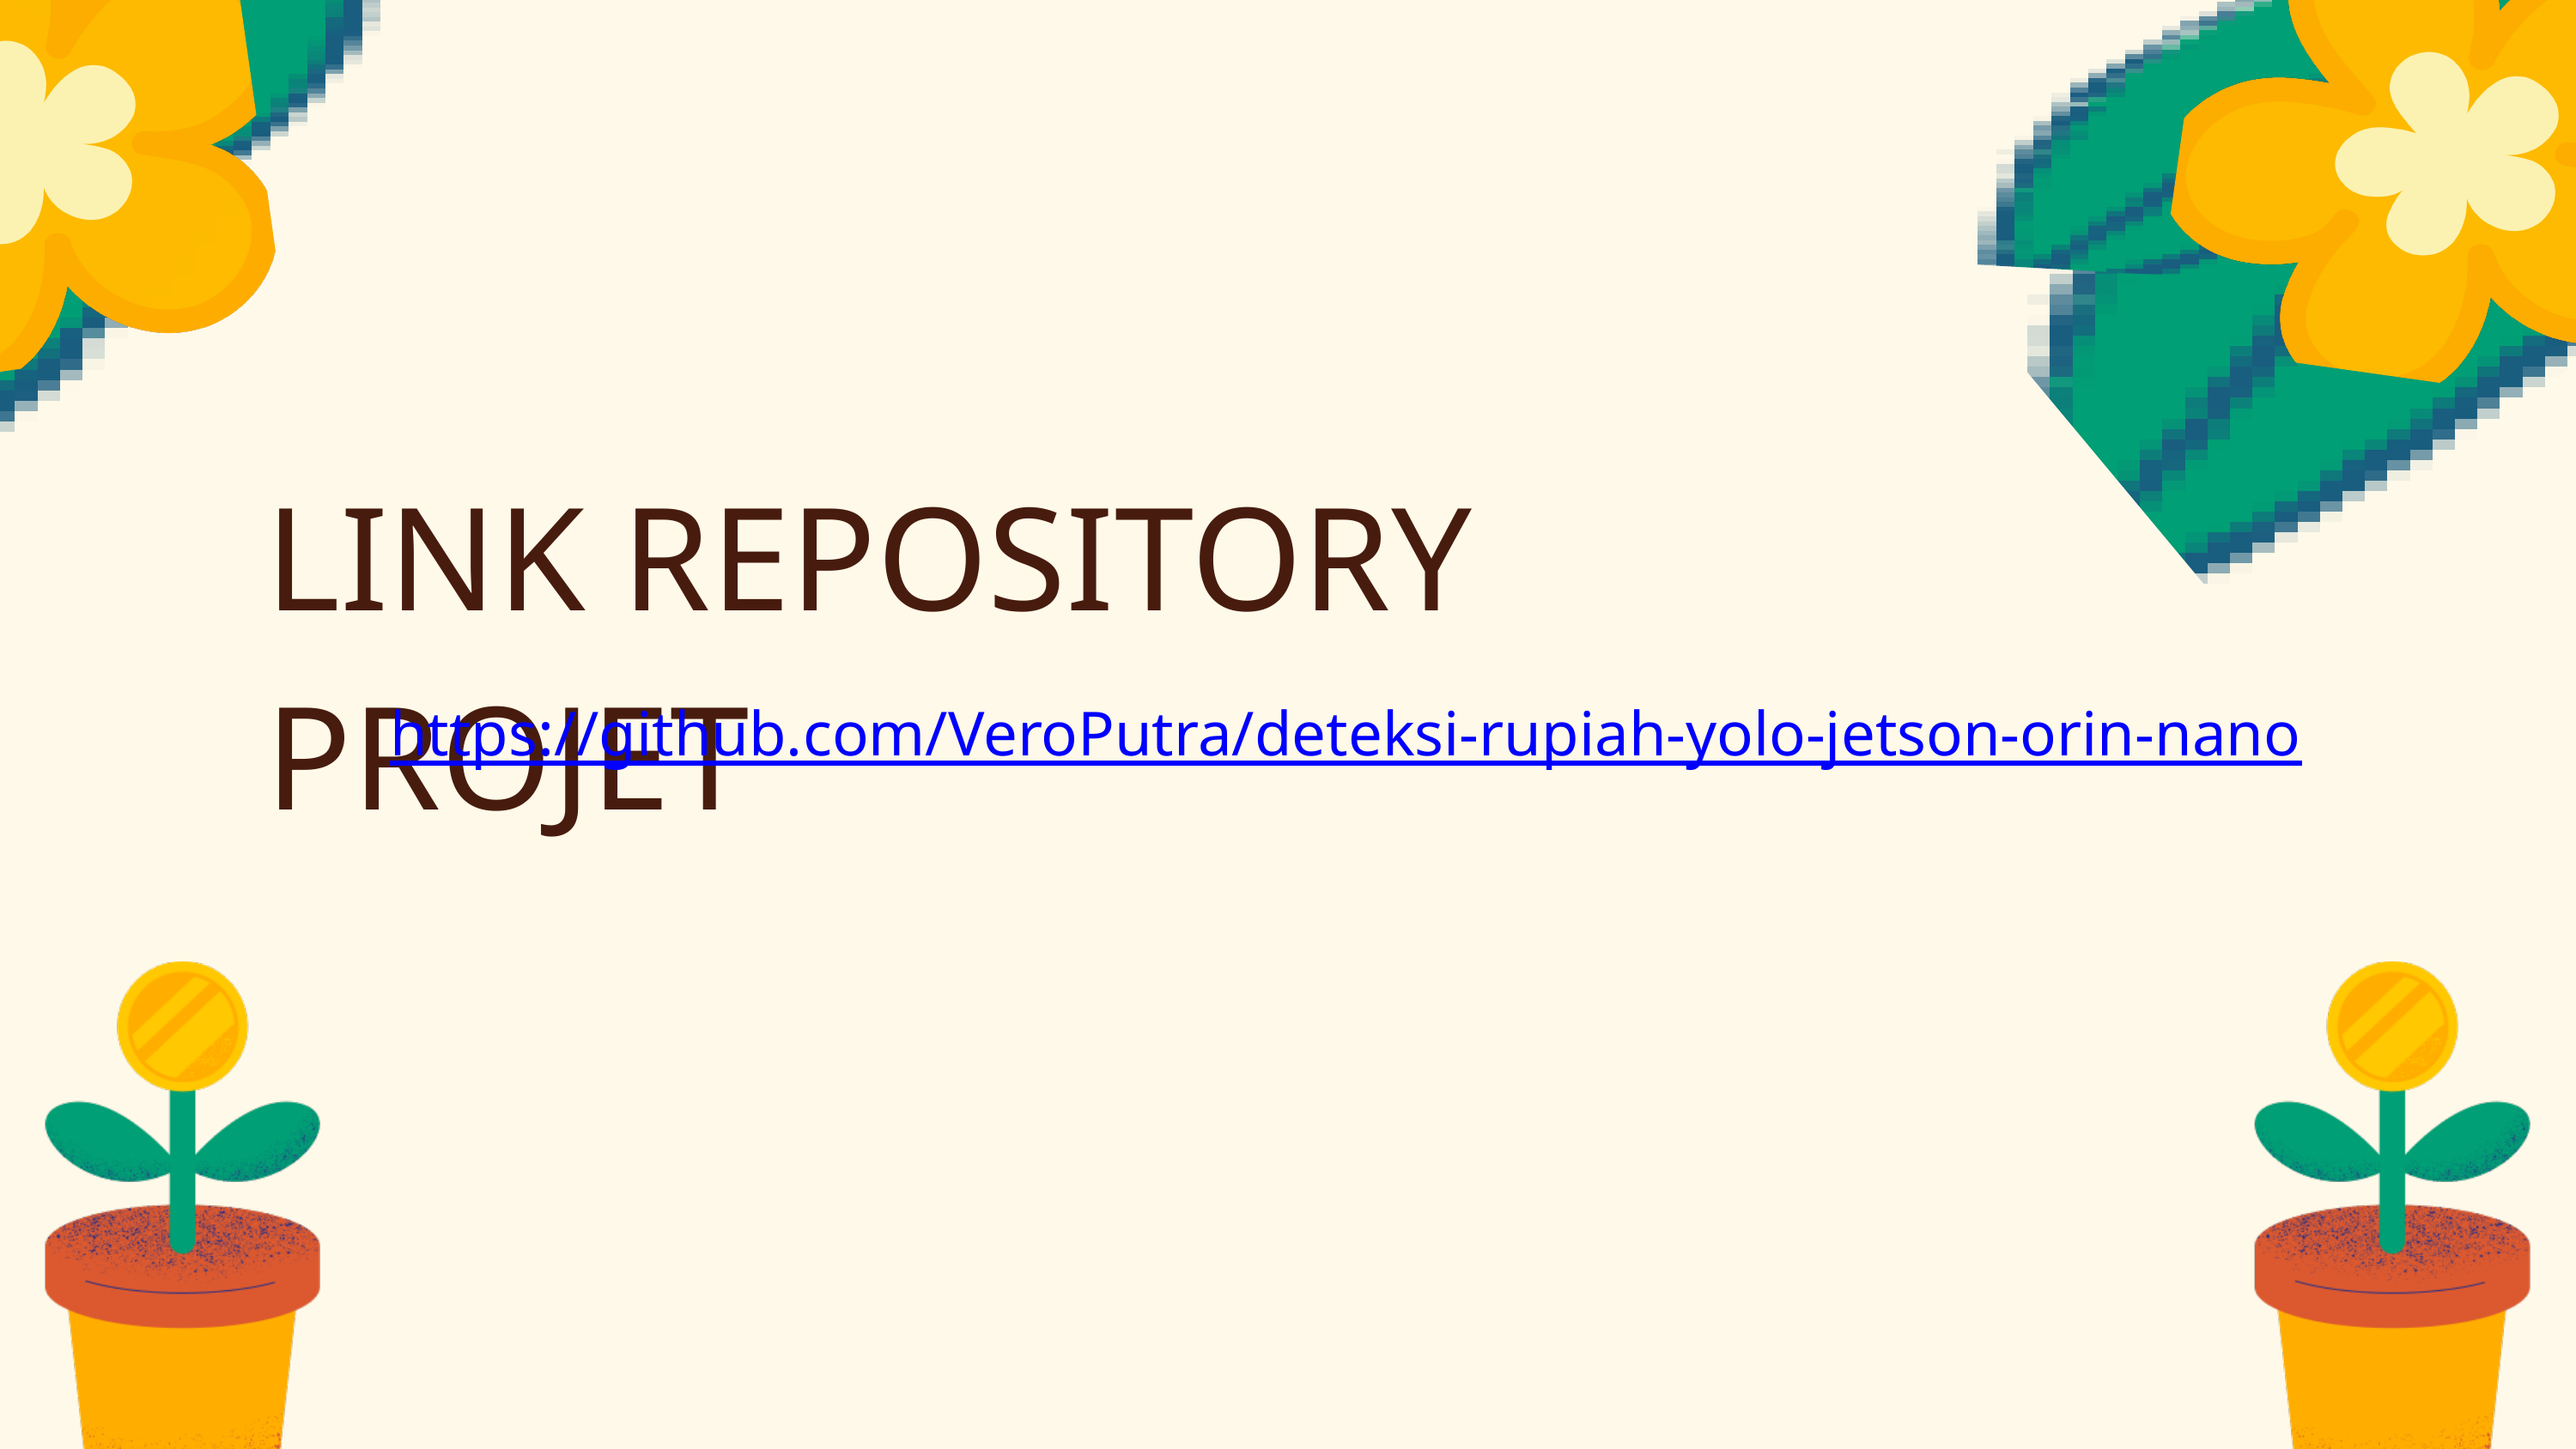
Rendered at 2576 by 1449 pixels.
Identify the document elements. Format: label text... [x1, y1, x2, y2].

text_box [0, 0, 437, 681]
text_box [1941, 0, 2576, 636]
text_box [2217, 961, 2568, 1449]
text_box https://github.com/VeroPutra/deteksi-rupiah-yolo-jetson-orin-nano [390, 693, 2446, 779]
text_box [8, 961, 359, 1449]
text_box LINK REPOSITORY PROJET [265, 440, 1802, 839]
